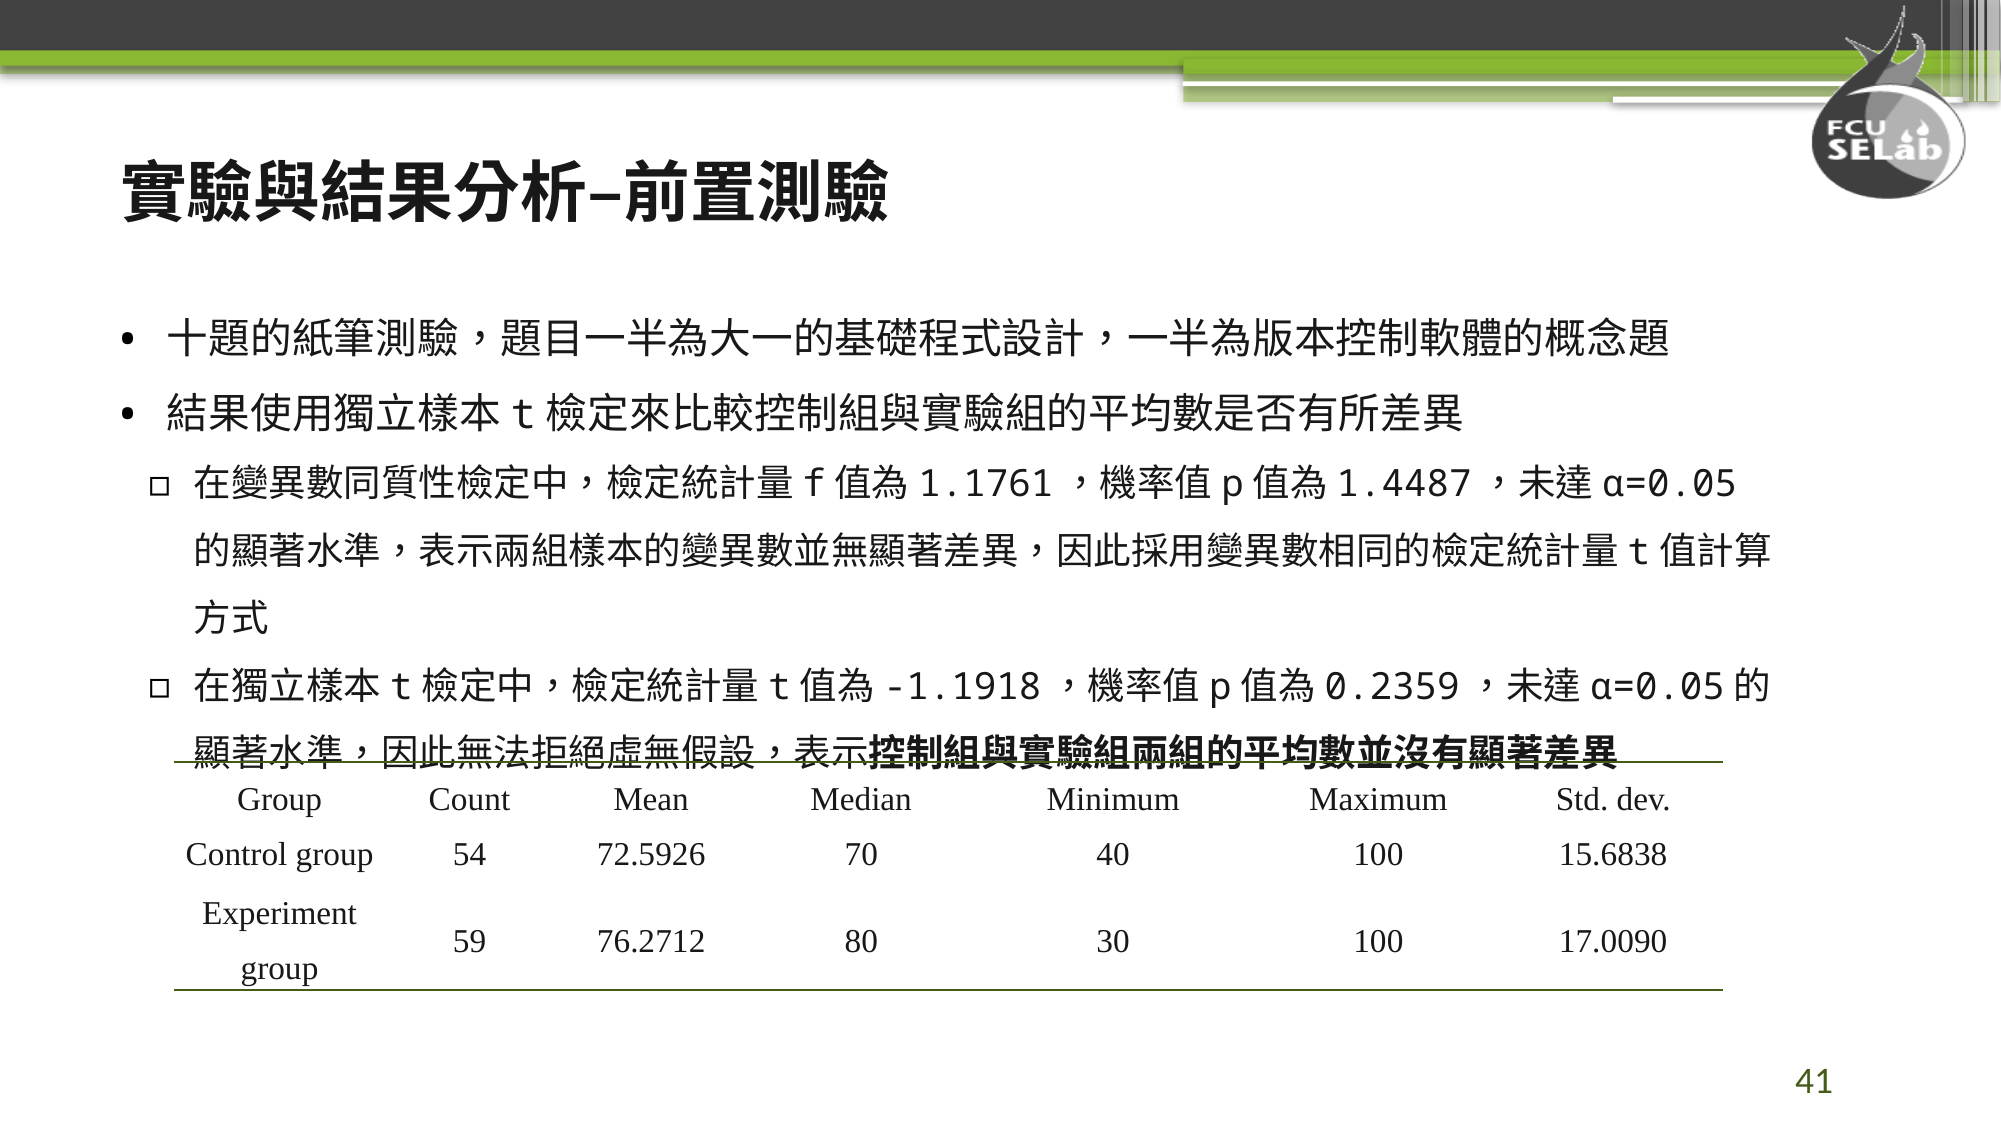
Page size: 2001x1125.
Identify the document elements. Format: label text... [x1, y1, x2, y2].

table_cell 76.2712 [553, 873, 749, 989]
table_header Group [174, 763, 386, 817]
table_cell 59 [386, 873, 553, 989]
table_header Mean [553, 763, 749, 817]
slide_number 41 [1780, 1048, 1974, 1109]
table_header Count [386, 763, 553, 817]
table_cell 72.5926 [553, 817, 749, 873]
table_header Minimum [974, 763, 1253, 817]
table_cell 17.0090 [1504, 873, 1723, 989]
table_cell 70 [749, 817, 974, 873]
table_header Maximum [1253, 763, 1504, 817]
table_cell Experiment group [174, 873, 386, 989]
table_cell Control group [174, 817, 386, 873]
table_cell 100 [1253, 817, 1504, 873]
table_cell 54 [386, 817, 553, 873]
table_cell 80 [749, 873, 974, 989]
table_cell 30 [974, 873, 1253, 989]
table_header Std. dev. [1504, 763, 1723, 817]
title 實驗與結果分析–前置測驗 [0, 101, 1900, 277]
table_header Median [749, 763, 974, 817]
table_cell 40 [974, 817, 1253, 873]
list 十題的紙筆測驗，題目一半為大一的基礎程式設計，一半為版本控制軟體的概念題 結果使用獨立樣本t檢定來比較控制組與實驗組的平均數是否有所差異 在變異數同質性檢定中，檢定統計量f值為1.1761，機率值p值為1.4487，未達α=0.05的顯著水準，表示兩組樣本的變異數並無顯著差異，因此採用變異數相同的檢定統計量t值計算方式 在獨立樣本t檢定中，檢定統計量t值為-1.1918，機率值p值為0.2359，未達α=0.05的顯著水準，因此無法拒絕虛無假設，表示控制組與實驗組兩組的平均數並沒有顯著差異 [99, 276, 1797, 826]
table_cell 15.6838 [1504, 817, 1723, 873]
table_cell 100 [1253, 873, 1504, 989]
picture [1780, 2, 2000, 203]
